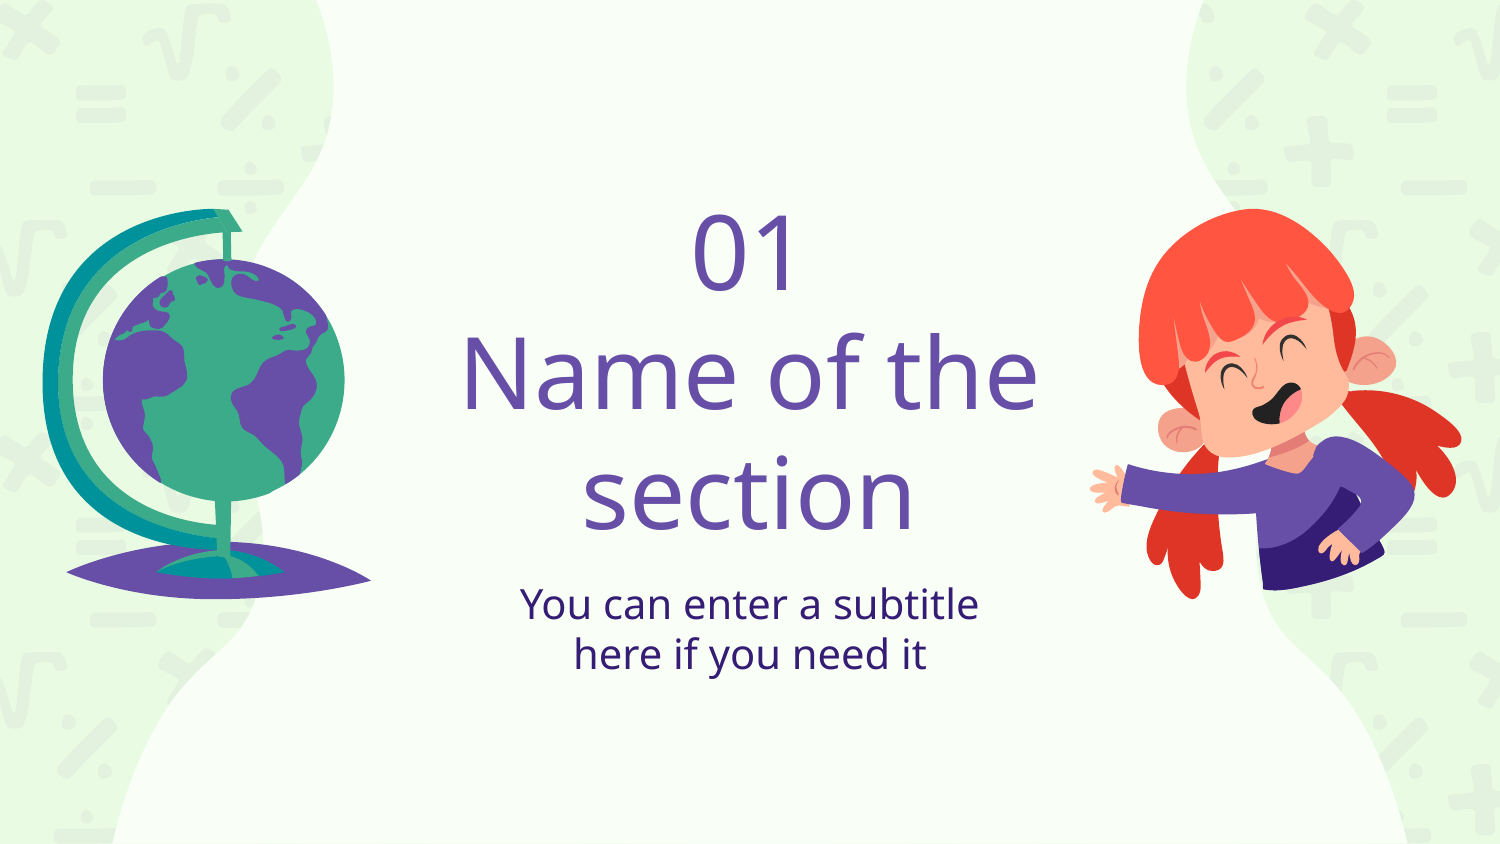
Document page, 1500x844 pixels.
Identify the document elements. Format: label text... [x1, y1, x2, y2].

title Name of the section [434, 294, 1066, 538]
title 01 [628, 170, 872, 295]
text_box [42, 208, 372, 600]
subtitle You can enter a subtitle here if you need it [471, 562, 1029, 673]
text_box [1087, 208, 1465, 600]
